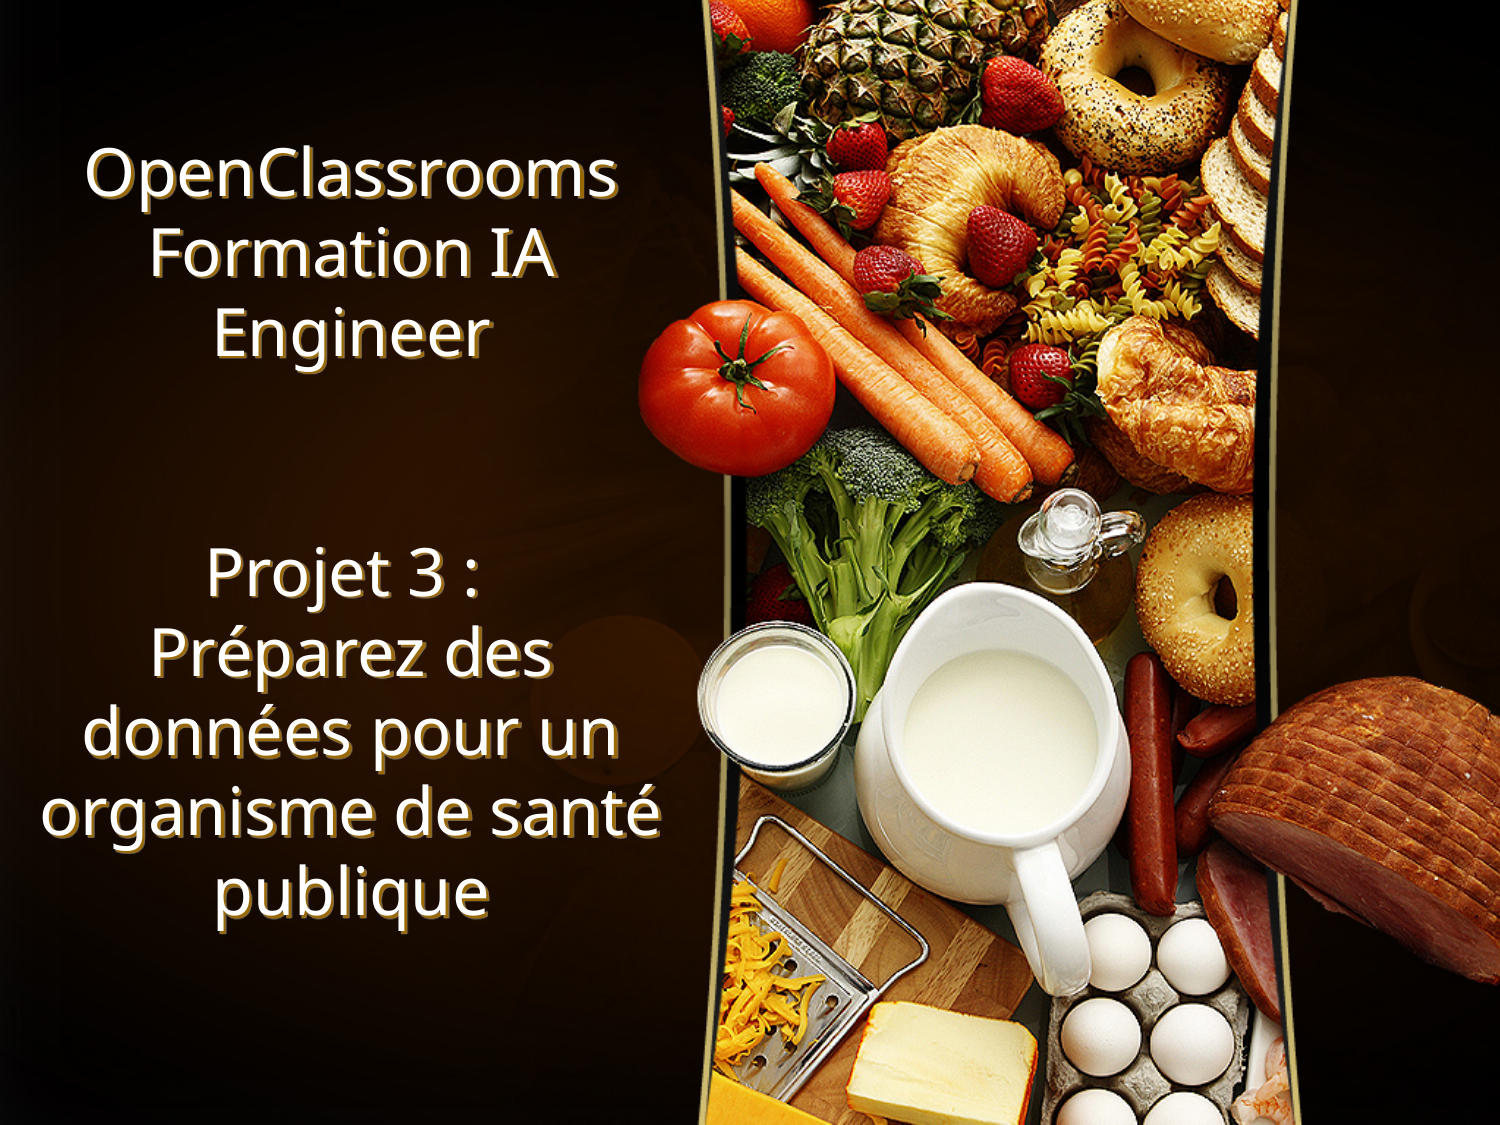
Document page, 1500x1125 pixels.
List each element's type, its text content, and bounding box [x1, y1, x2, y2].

title OpenClassrooms Formation IA Engineer Projet 3 : Préparez des données pour un organisme de santé publique [0, 0, 703, 1059]
picture [0, 0, 1500, 1125]
